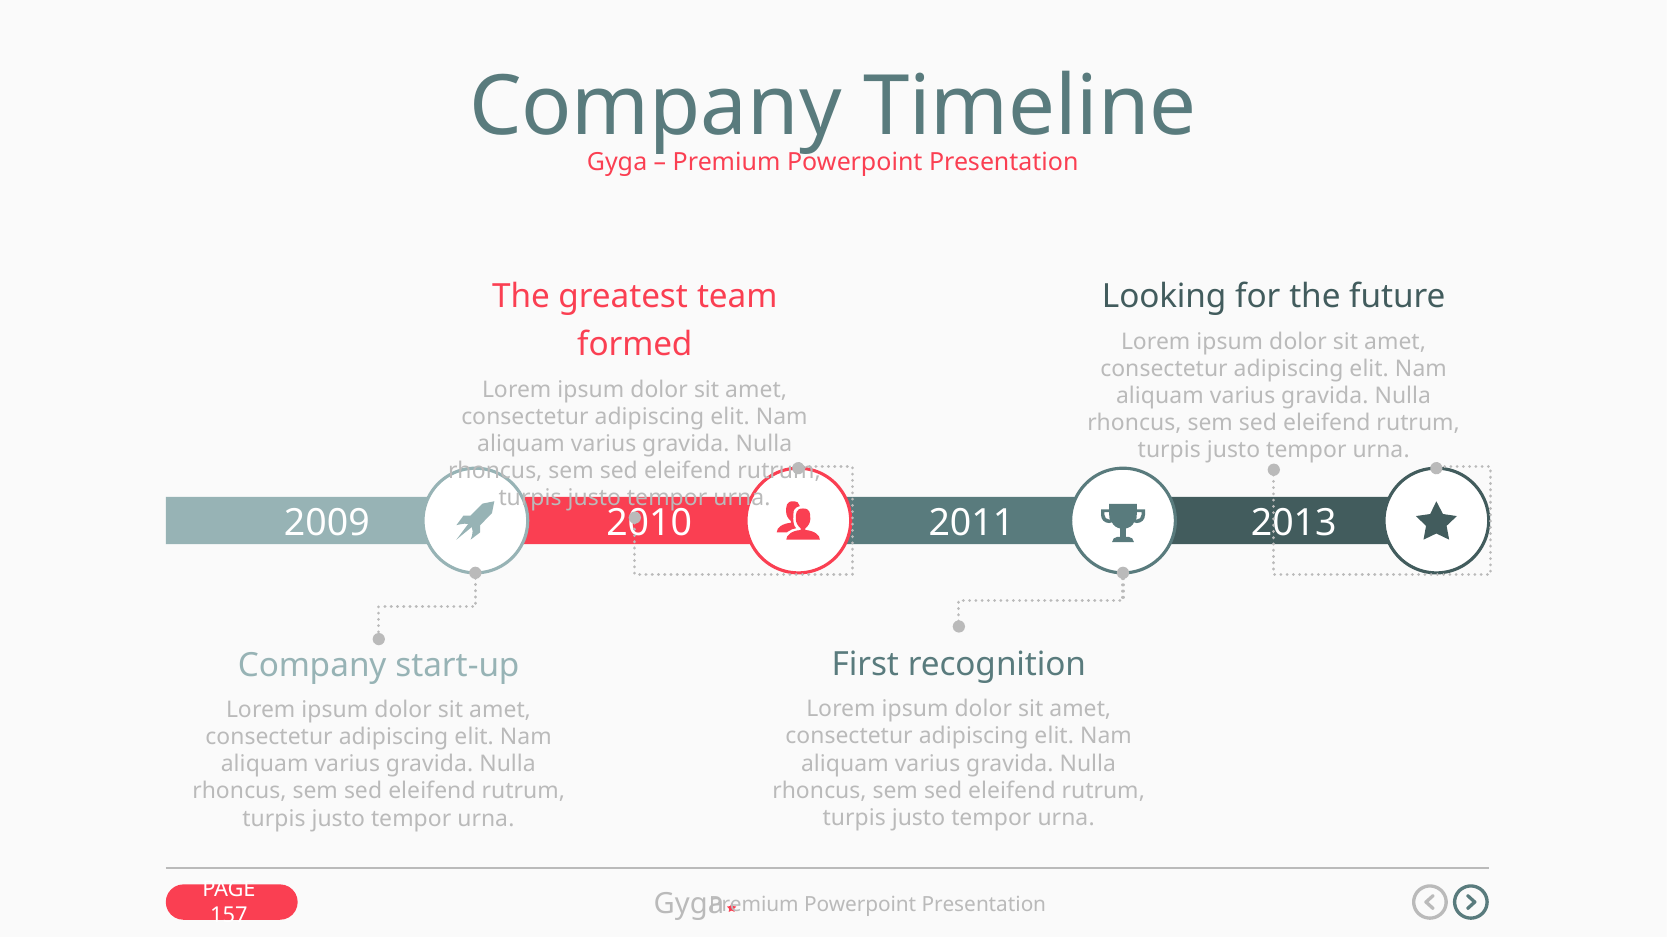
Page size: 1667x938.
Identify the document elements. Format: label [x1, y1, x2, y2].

list [0, 43, 1667, 185]
text_box [164, 258, 1491, 839]
